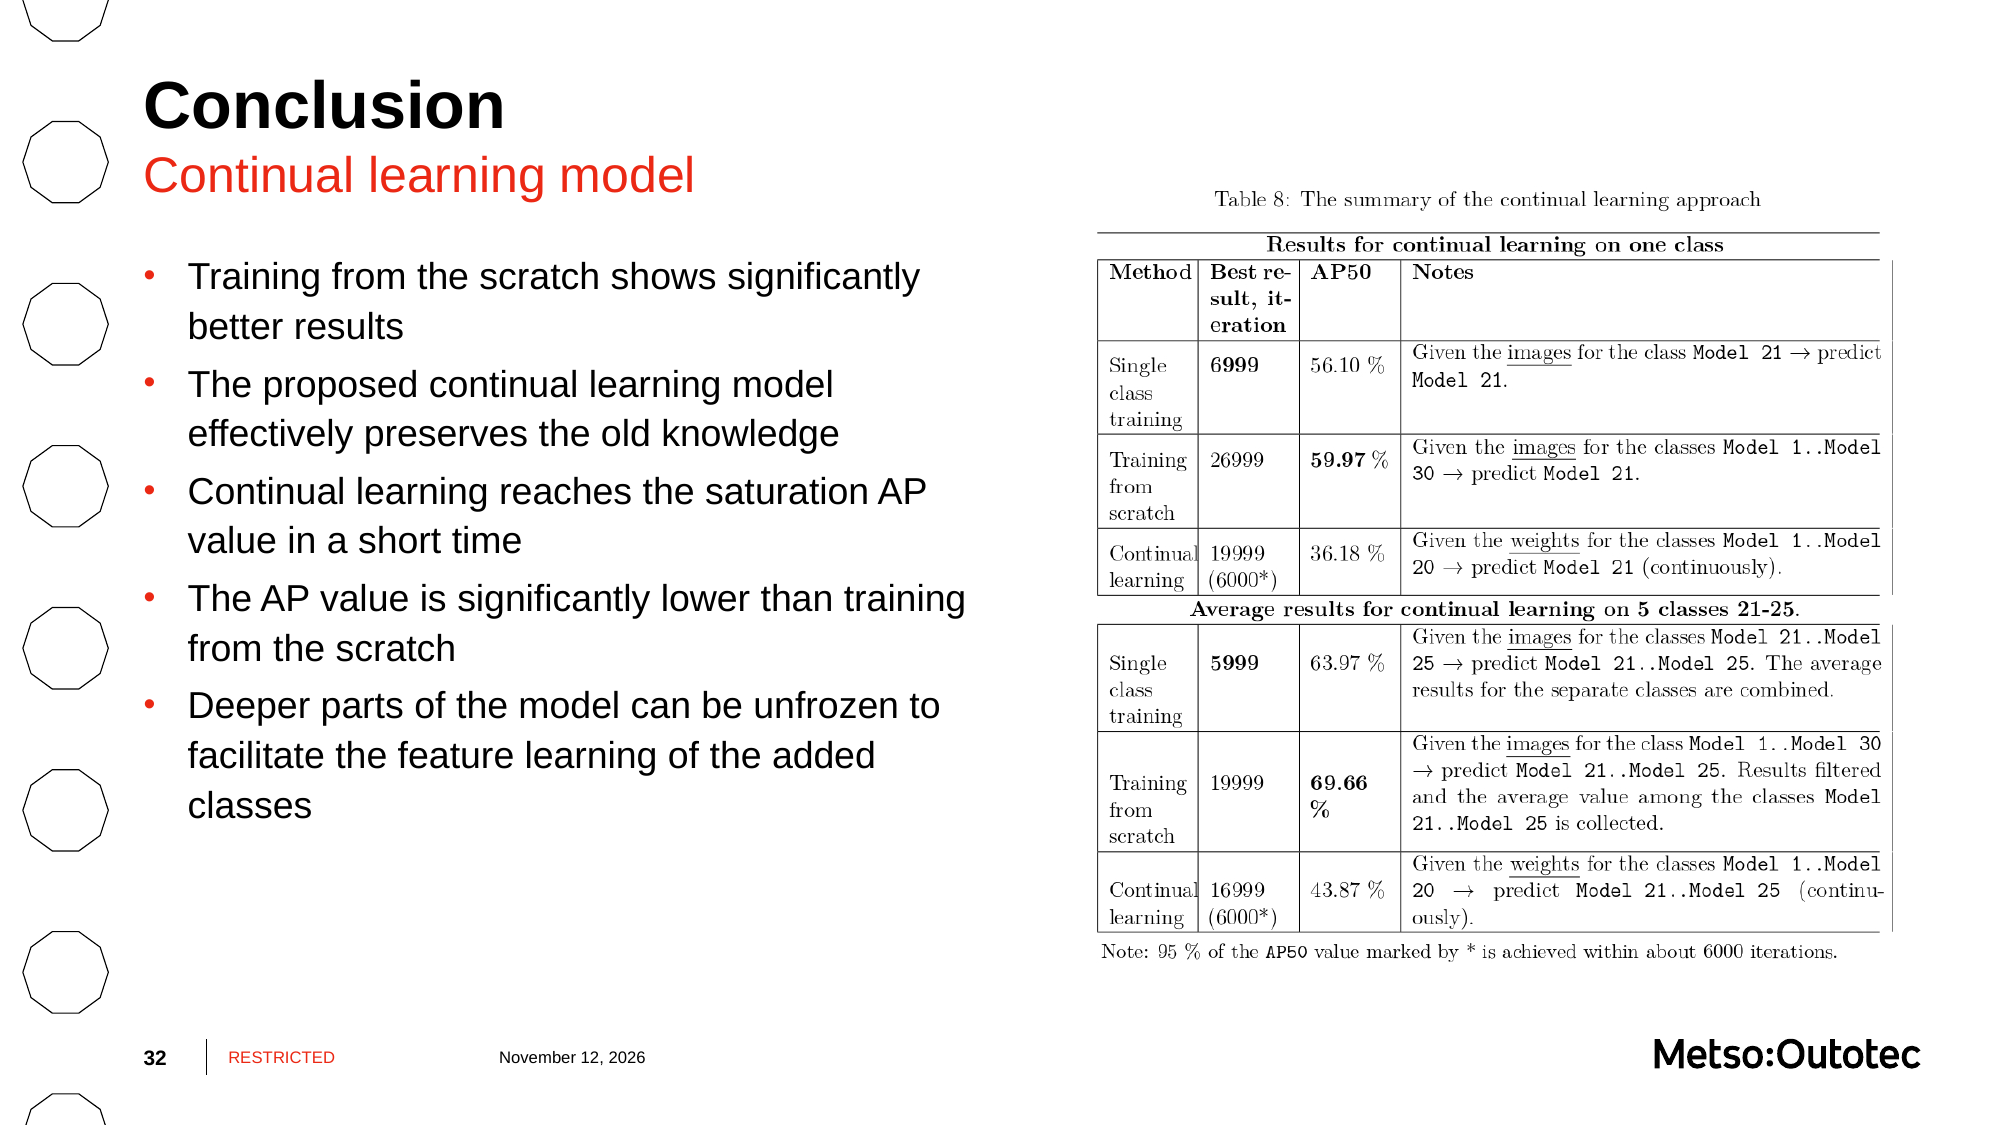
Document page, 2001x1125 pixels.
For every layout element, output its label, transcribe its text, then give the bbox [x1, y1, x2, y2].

footer RESTRICTED [228, 1039, 486, 1075]
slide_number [499, 1039, 913, 1075]
slide_number 32 [143, 1039, 207, 1075]
text_box Training from the scratch shows significantly better results The proposed continual learning model effectively preserves the old knowledge Continual learning reaches the saturation AP value in a short time The AP value is significantly lower than training from the scratch Deeper parts of the model can be unfrozen to facilitate the feature learning of the added classes [143, 247, 1000, 939]
picture [1074, 167, 1901, 982]
title Conclusion [143, 70, 1857, 136]
subtitle Continual learning model [143, 136, 1857, 208]
